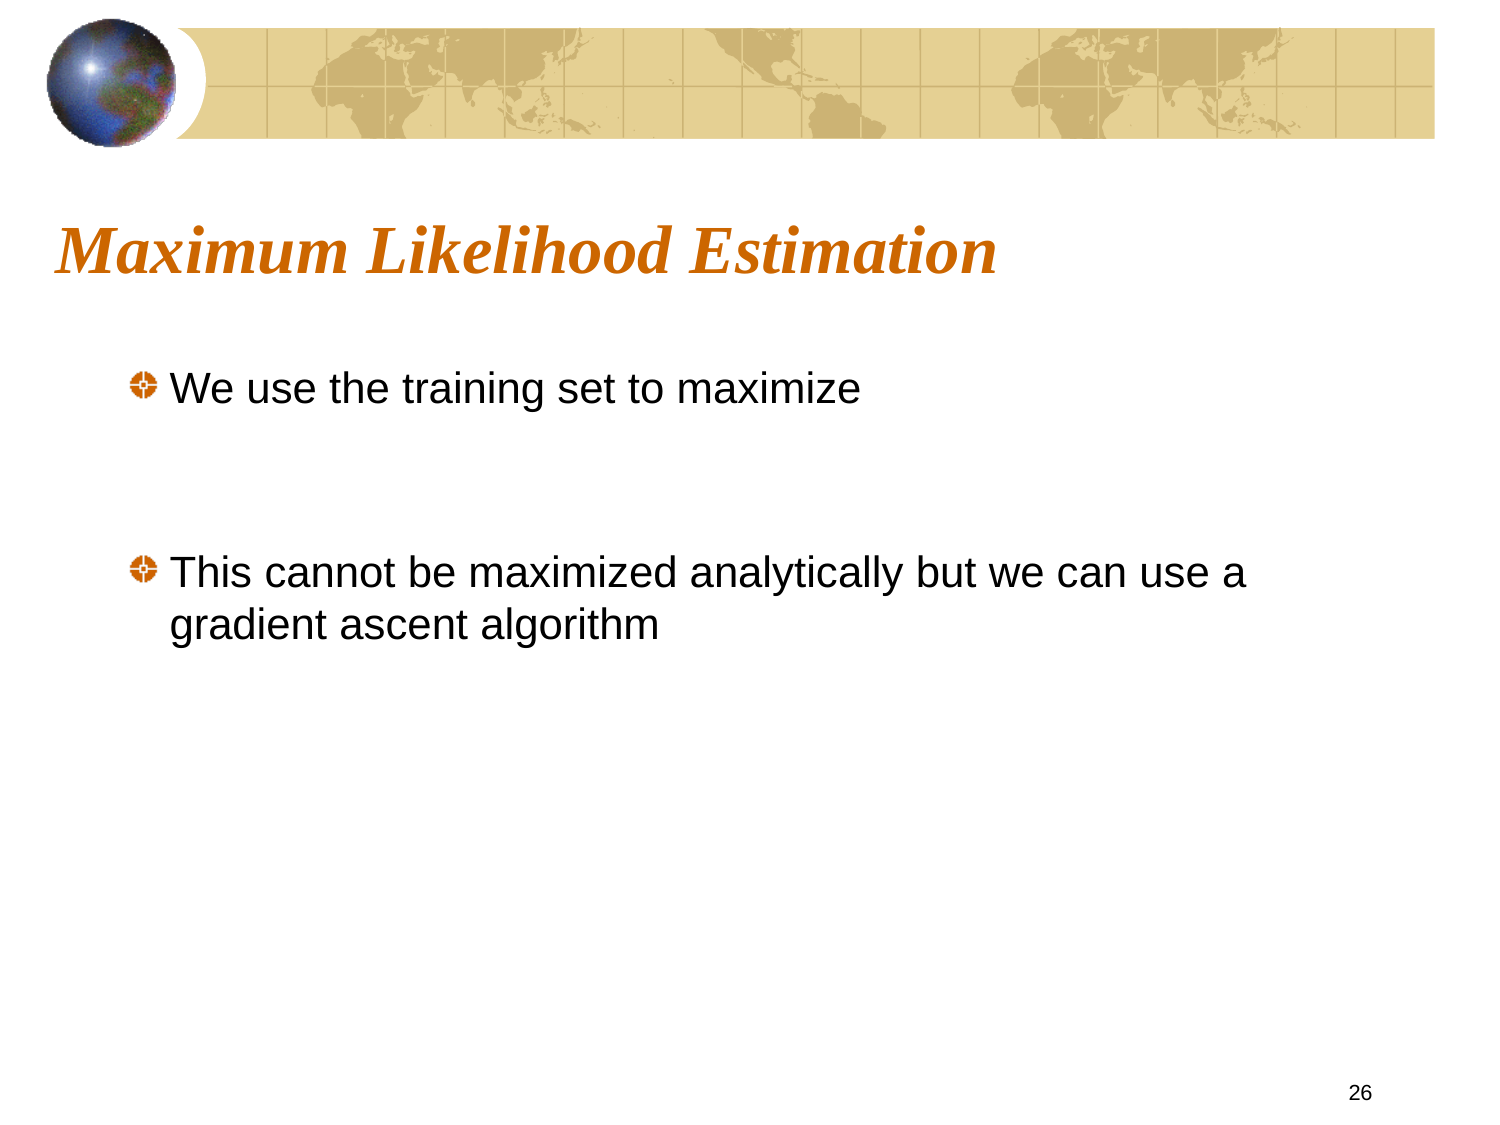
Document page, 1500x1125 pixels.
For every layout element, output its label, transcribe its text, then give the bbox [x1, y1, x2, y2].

slide_number 26 [1074, 1037, 1388, 1113]
picture [127, 370, 159, 402]
picture [127, 554, 159, 586]
title Maximum Likelihood Estimation [40, 152, 1316, 341]
picture [42, 14, 190, 151]
